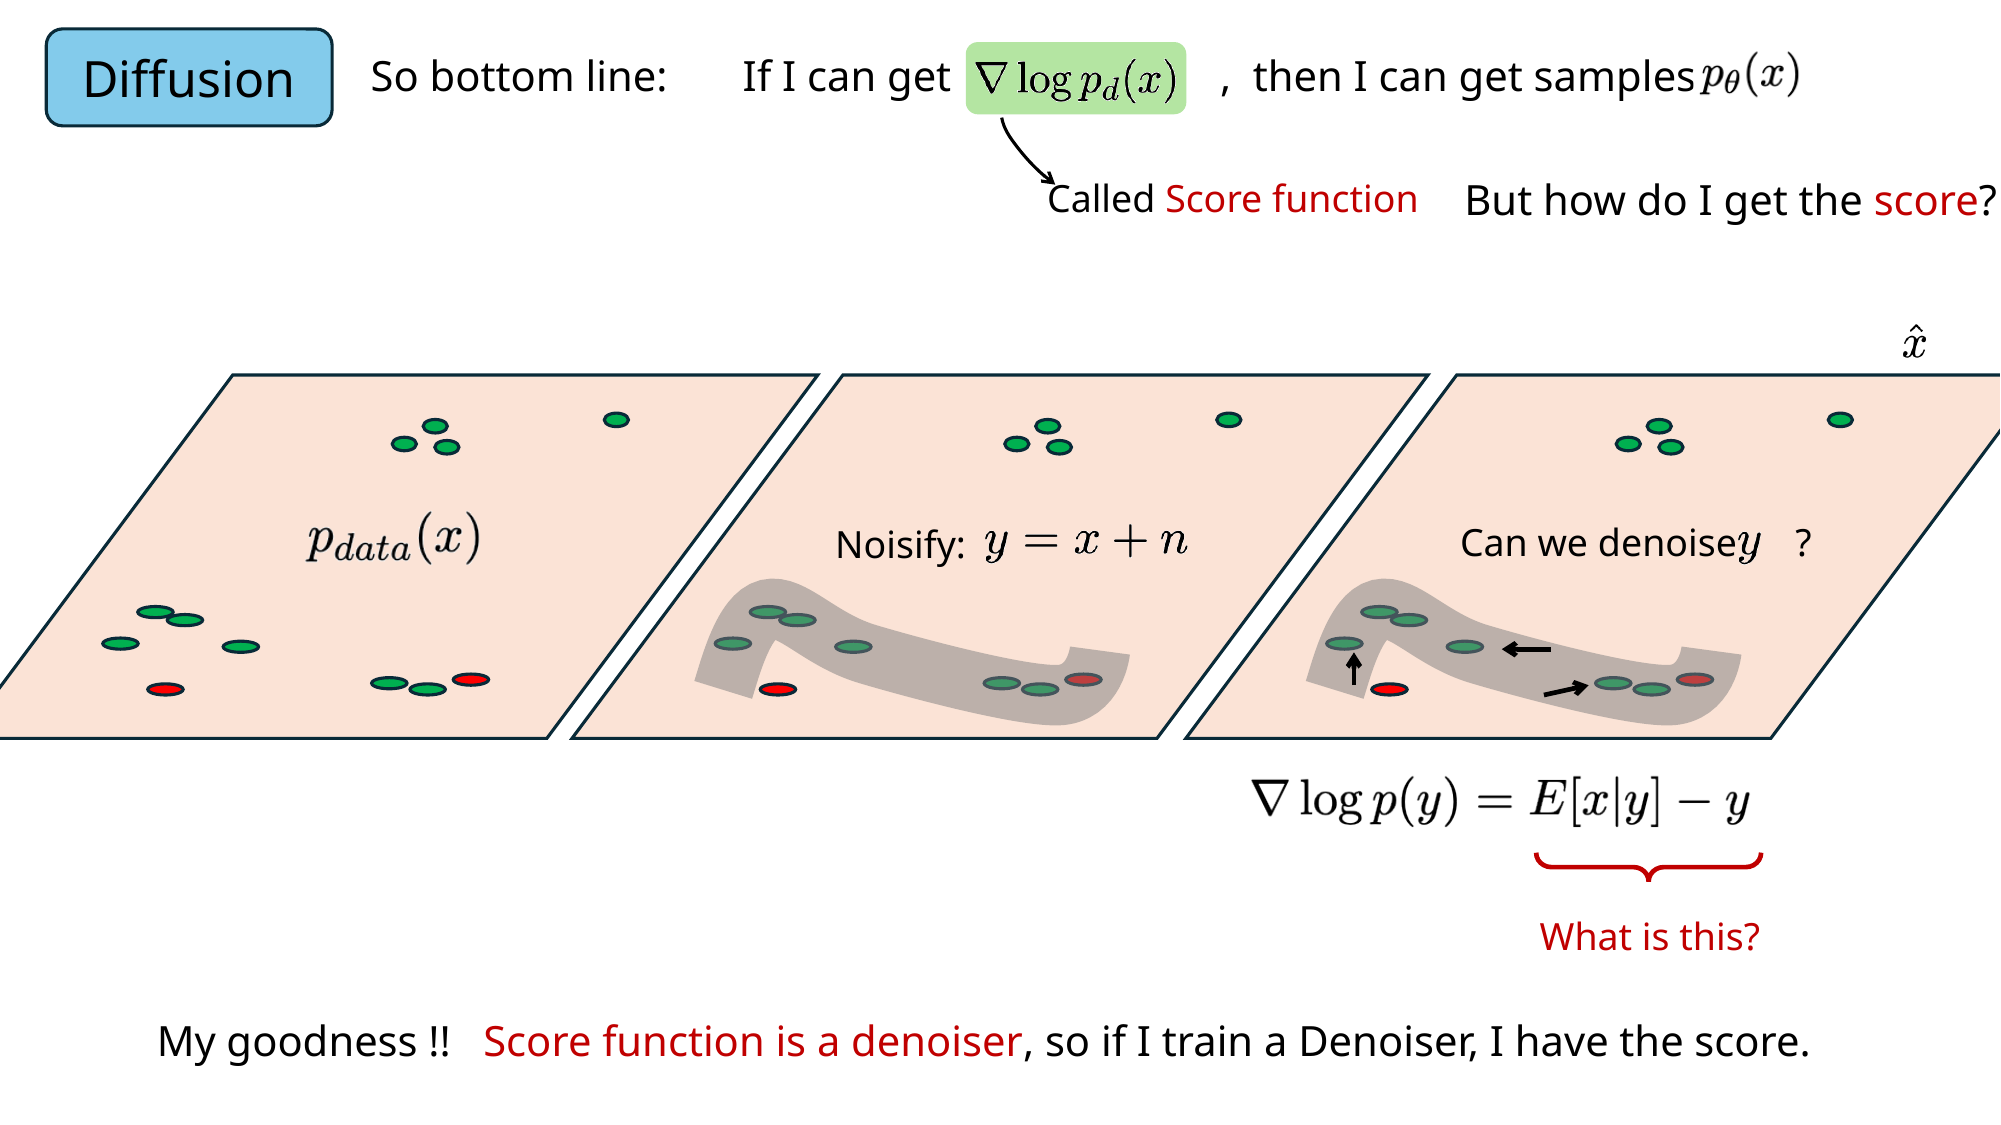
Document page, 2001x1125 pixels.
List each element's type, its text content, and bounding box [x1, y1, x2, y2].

text_box [0, 373, 821, 740]
picture [960, 512, 1203, 575]
text_box [421, 417, 450, 435]
picture [297, 500, 494, 586]
text_box Diffusion [44, 27, 334, 128]
text_box But how do I get the score? [1449, 166, 2000, 232]
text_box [444, 41, 1808, 229]
text_box [101, 636, 140, 651]
text_box [165, 612, 205, 628]
picture [1238, 764, 1765, 841]
text_box [1535, 852, 1763, 882]
text_box My goodness !! Score function is a denoiser, so if I train a Denoiser, I have the score. [145, 1007, 1823, 1073]
text_box [369, 676, 409, 691]
text_box What is this? [1524, 905, 1775, 966]
text_box [146, 682, 185, 697]
picture [1892, 319, 1937, 368]
text_box [136, 604, 175, 620]
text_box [1185, 374, 2000, 739]
picture [1713, 519, 1772, 575]
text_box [571, 374, 1185, 739]
text_box [408, 682, 448, 697]
text_box [221, 639, 261, 654]
text_box [433, 438, 461, 456]
text_box [390, 435, 419, 453]
text_box [451, 672, 491, 687]
